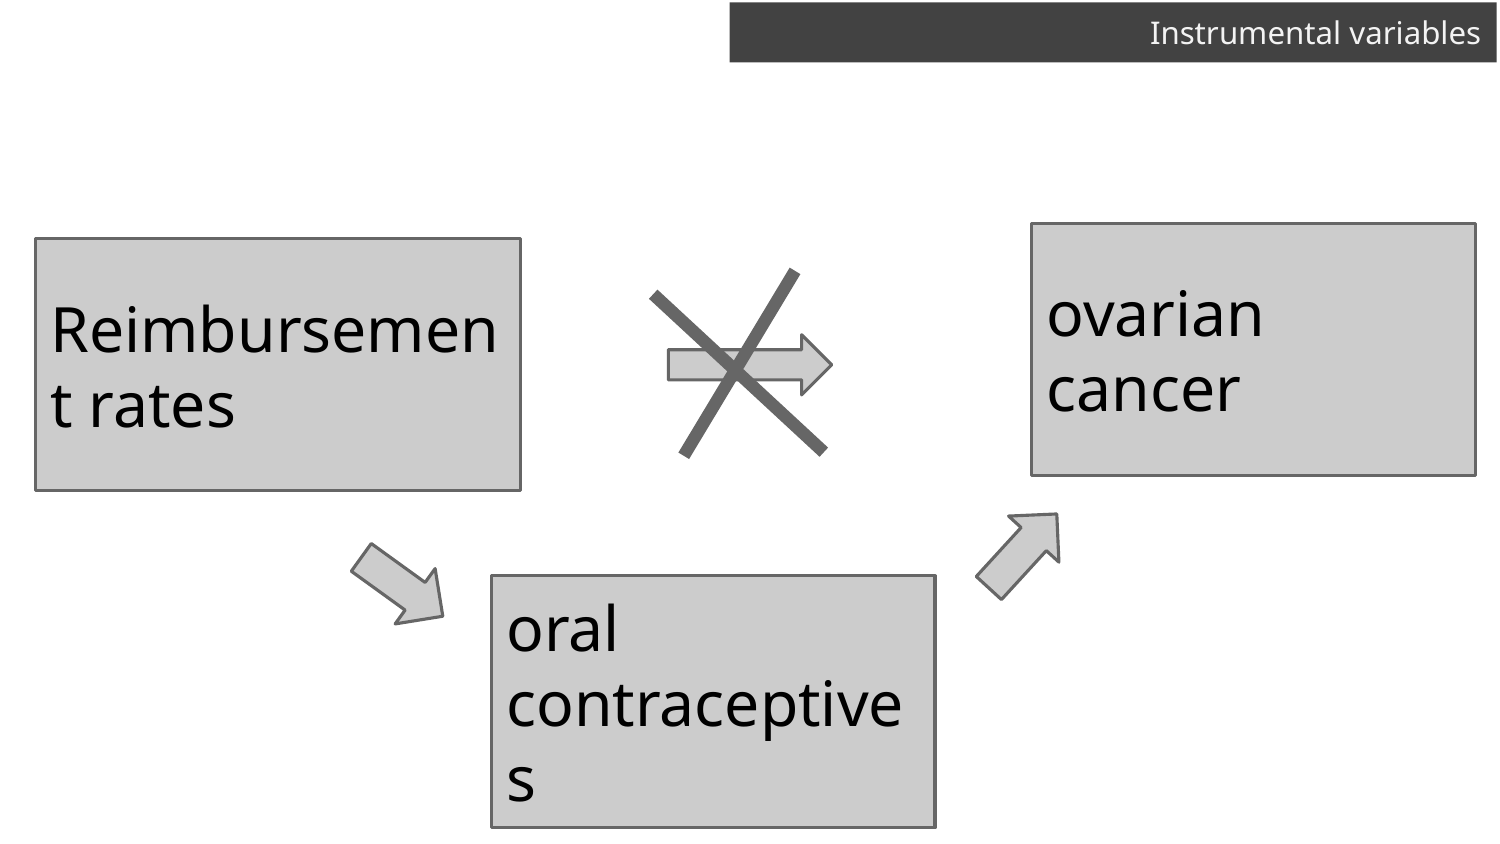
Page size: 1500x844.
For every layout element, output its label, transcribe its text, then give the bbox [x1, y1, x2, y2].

text_box oral contraceptives [491, 575, 935, 828]
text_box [652, 294, 678, 453]
text_box ovarian cancer [1031, 223, 1476, 476]
text_box Reimbursement rates [35, 238, 521, 491]
text_box [351, 543, 443, 624]
text_box [976, 513, 1059, 600]
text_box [683, 270, 796, 457]
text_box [800, 294, 824, 453]
title Instrumental variables [729, 2, 1497, 63]
